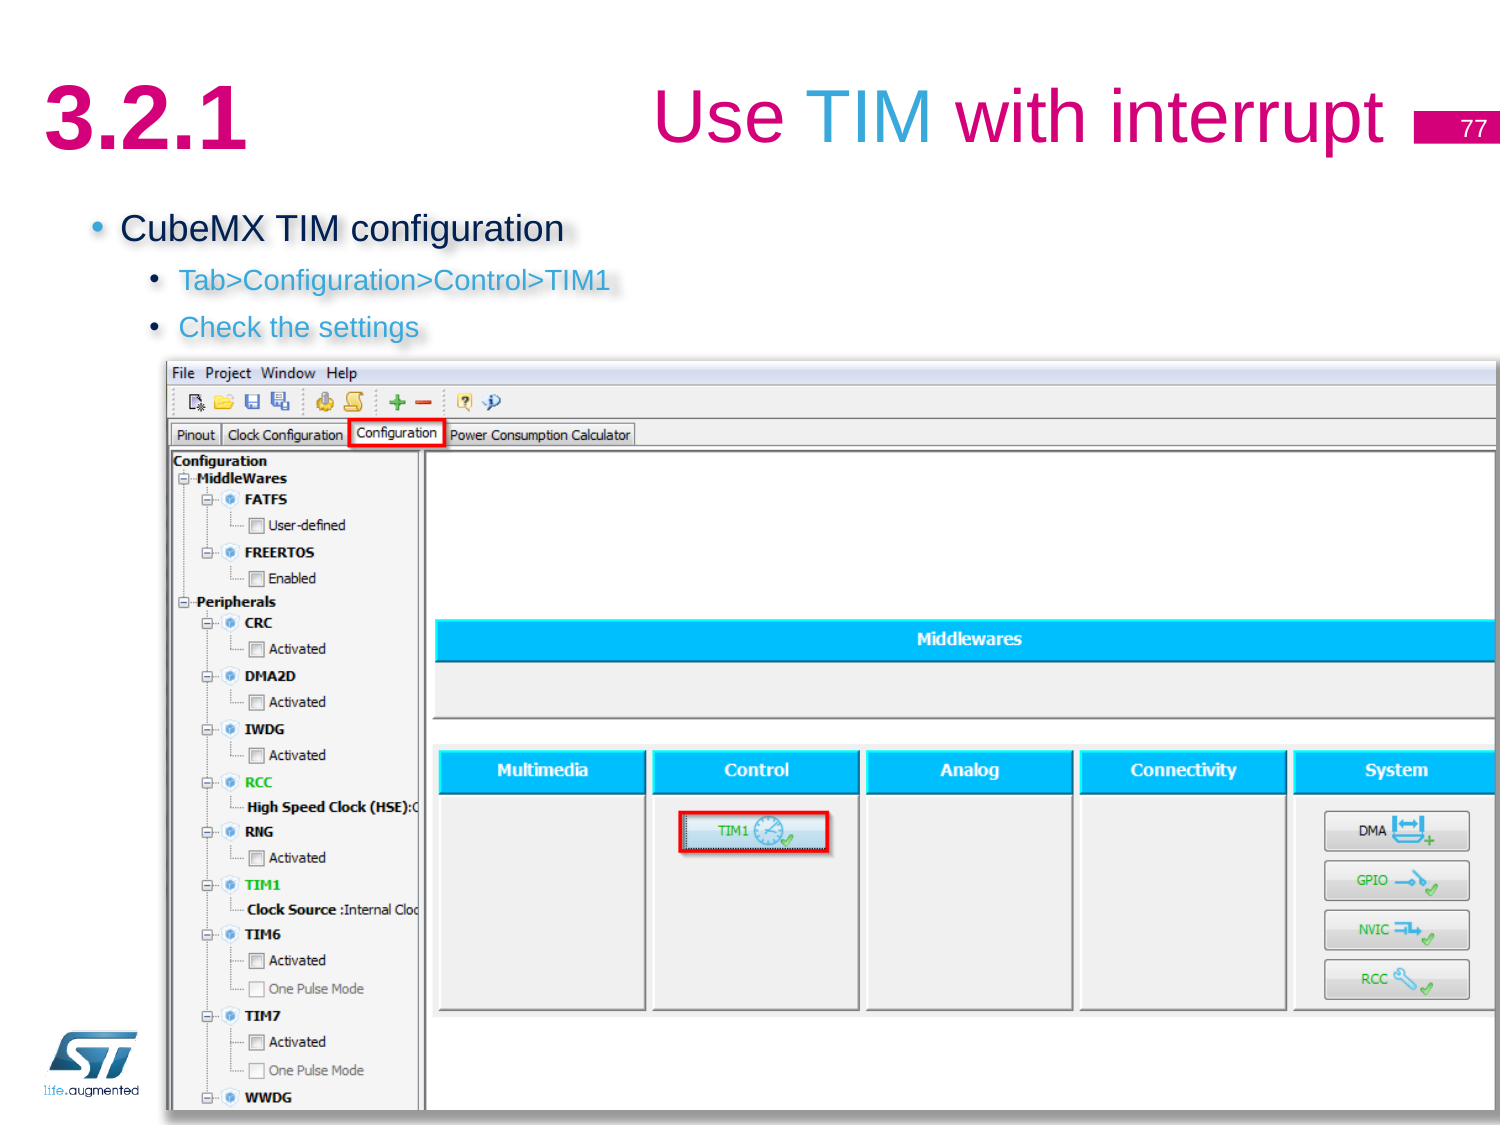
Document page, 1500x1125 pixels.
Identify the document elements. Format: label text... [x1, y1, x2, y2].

text_box 3.2.1 [29, 19, 313, 207]
slide_number 77 [1413, 111, 1500, 144]
picture [165, 361, 1497, 1111]
title Use TIM with interrupt [74, 18, 1400, 192]
picture [36, 1022, 147, 1103]
list CubeMX TIM configuration Tab>Configuration>Control>TIM1 Check the settings [75, 196, 1427, 439]
